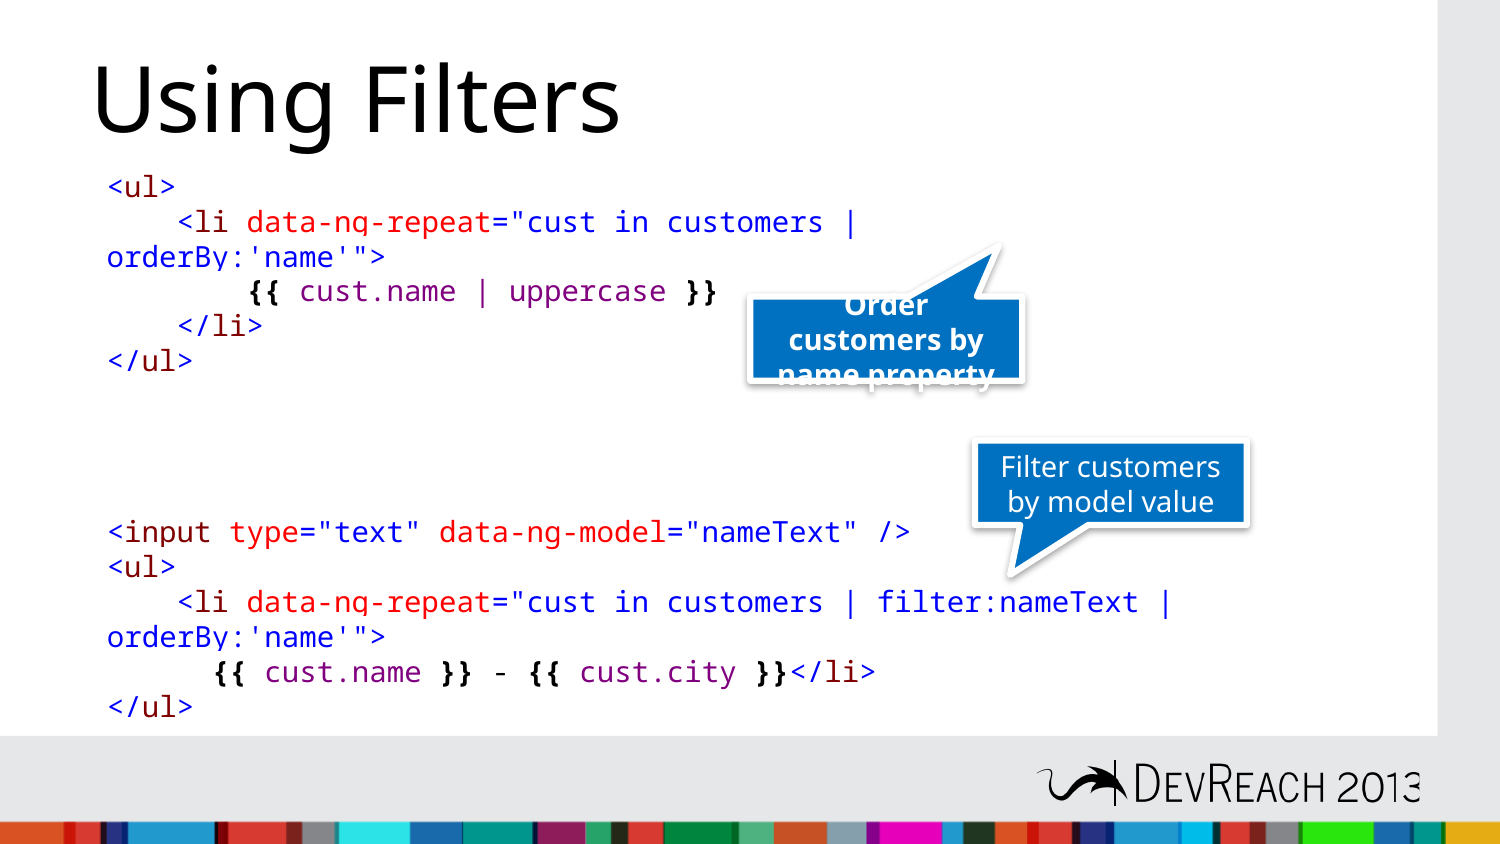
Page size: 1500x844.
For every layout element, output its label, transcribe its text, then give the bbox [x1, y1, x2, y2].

text_box Order customers by name property [747, 242, 1026, 384]
text_box <ul> <li data-ng-repeat="cust in customers | orderBy:'name'"> {{ cust.name | uppercase }} </li> </ul> [91, 175, 1171, 455]
text_box Filter customers by model value [971, 437, 1250, 578]
title Using Filters [75, 33, 1425, 175]
text_box <input type="text" data-ng-model="nameText" /> <ul> <li data-ng-repeat="cust in customers | filter:nameText | orderBy:'name'"> {{ cust.name }} - {{ cust.city }}</li> </ul> [92, 506, 1416, 731]
picture [0, 0, 1500, 844]
